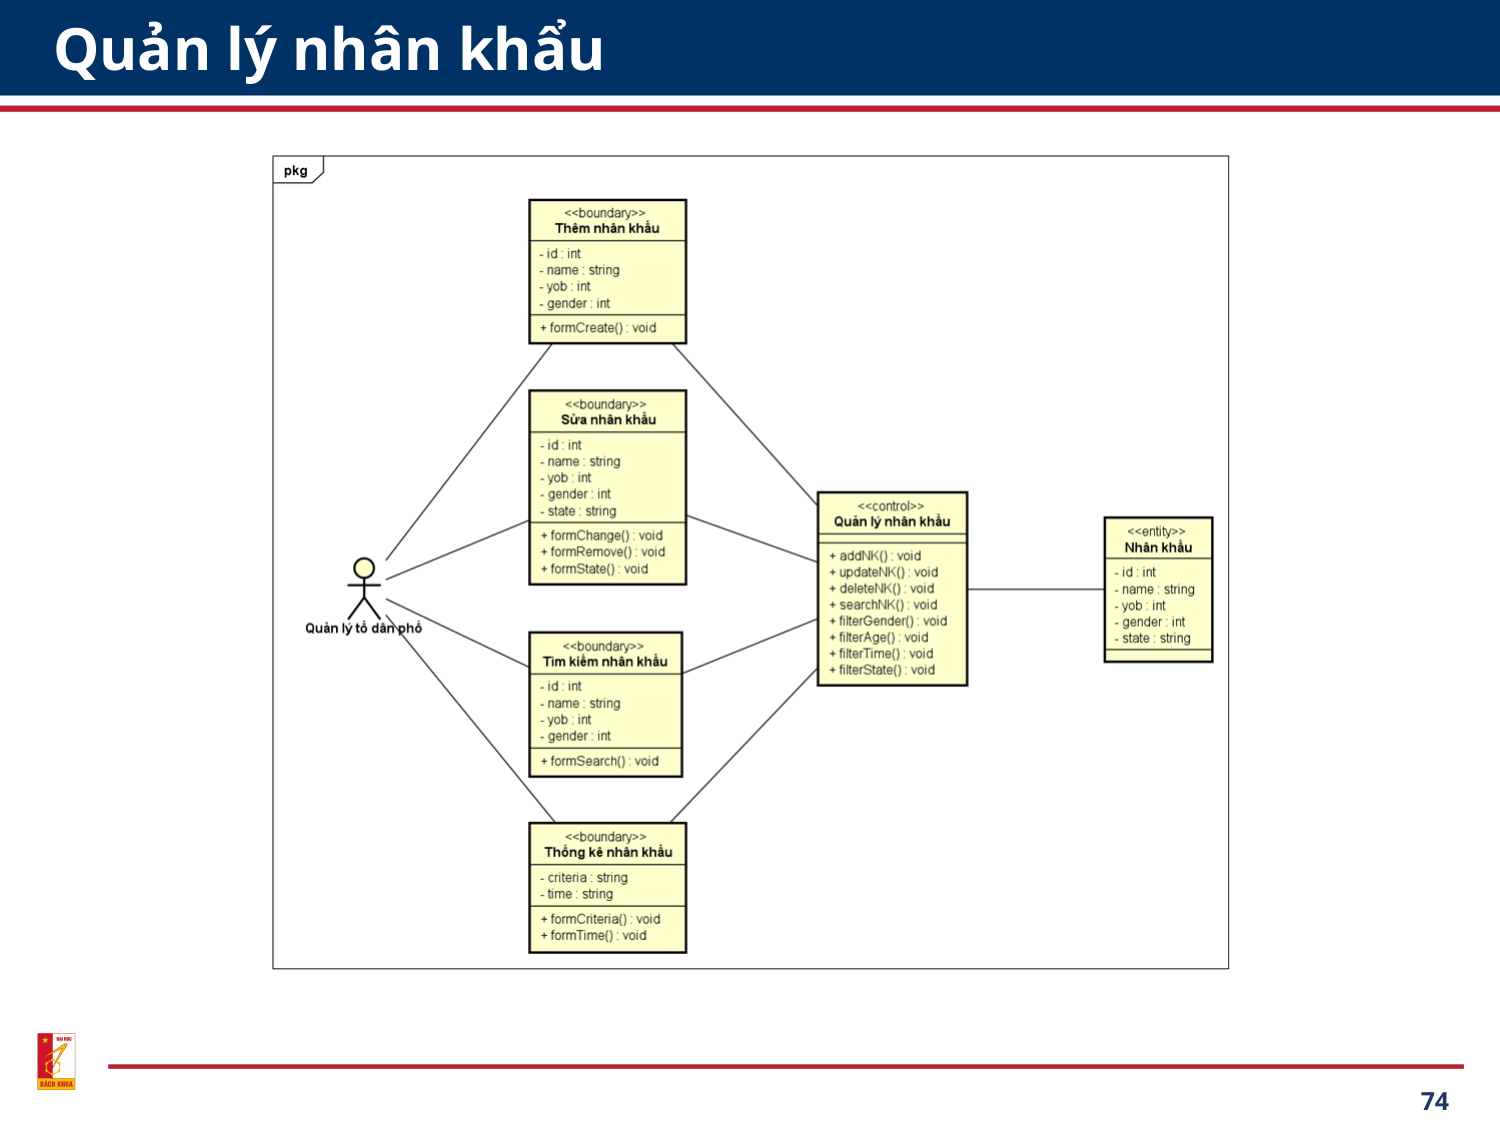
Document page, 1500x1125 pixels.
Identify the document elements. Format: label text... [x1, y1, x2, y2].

title Quản lý nhân khẩu [38, 12, 1462, 87]
picture [0, 0, 1500, 1125]
slide_number 74 [1126, 1078, 1464, 1125]
